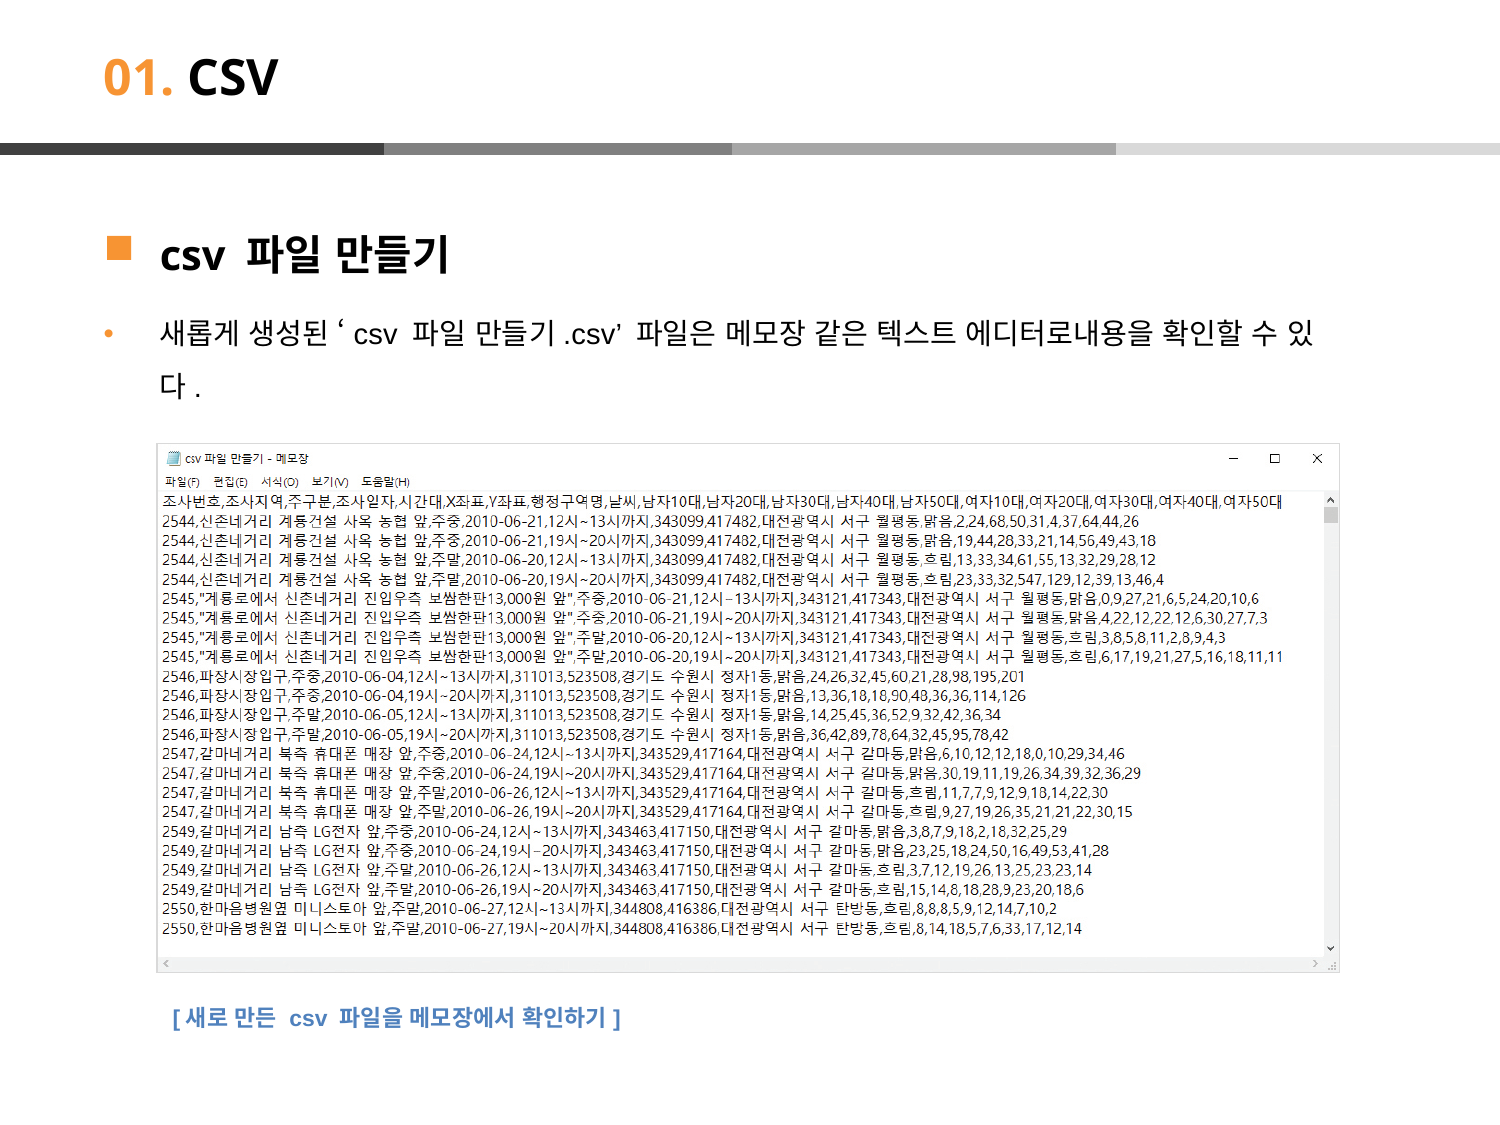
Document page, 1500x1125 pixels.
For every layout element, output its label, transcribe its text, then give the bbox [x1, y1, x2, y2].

title 01. CSV [88, 30, 1211, 121]
list csv 파일 만들기 [88, 196, 1436, 386]
text_box [새로 만든 csv 파일을 메모장에서 확인하기] [157, 987, 928, 1047]
picture [157, 444, 1339, 973]
text_box 새롭게 생성된 ‘csv 파일 만들기.csv’ 파일은 메모장 같은 텍스트 에디터로내용을 확인할 수 있다. [88, 290, 1365, 480]
